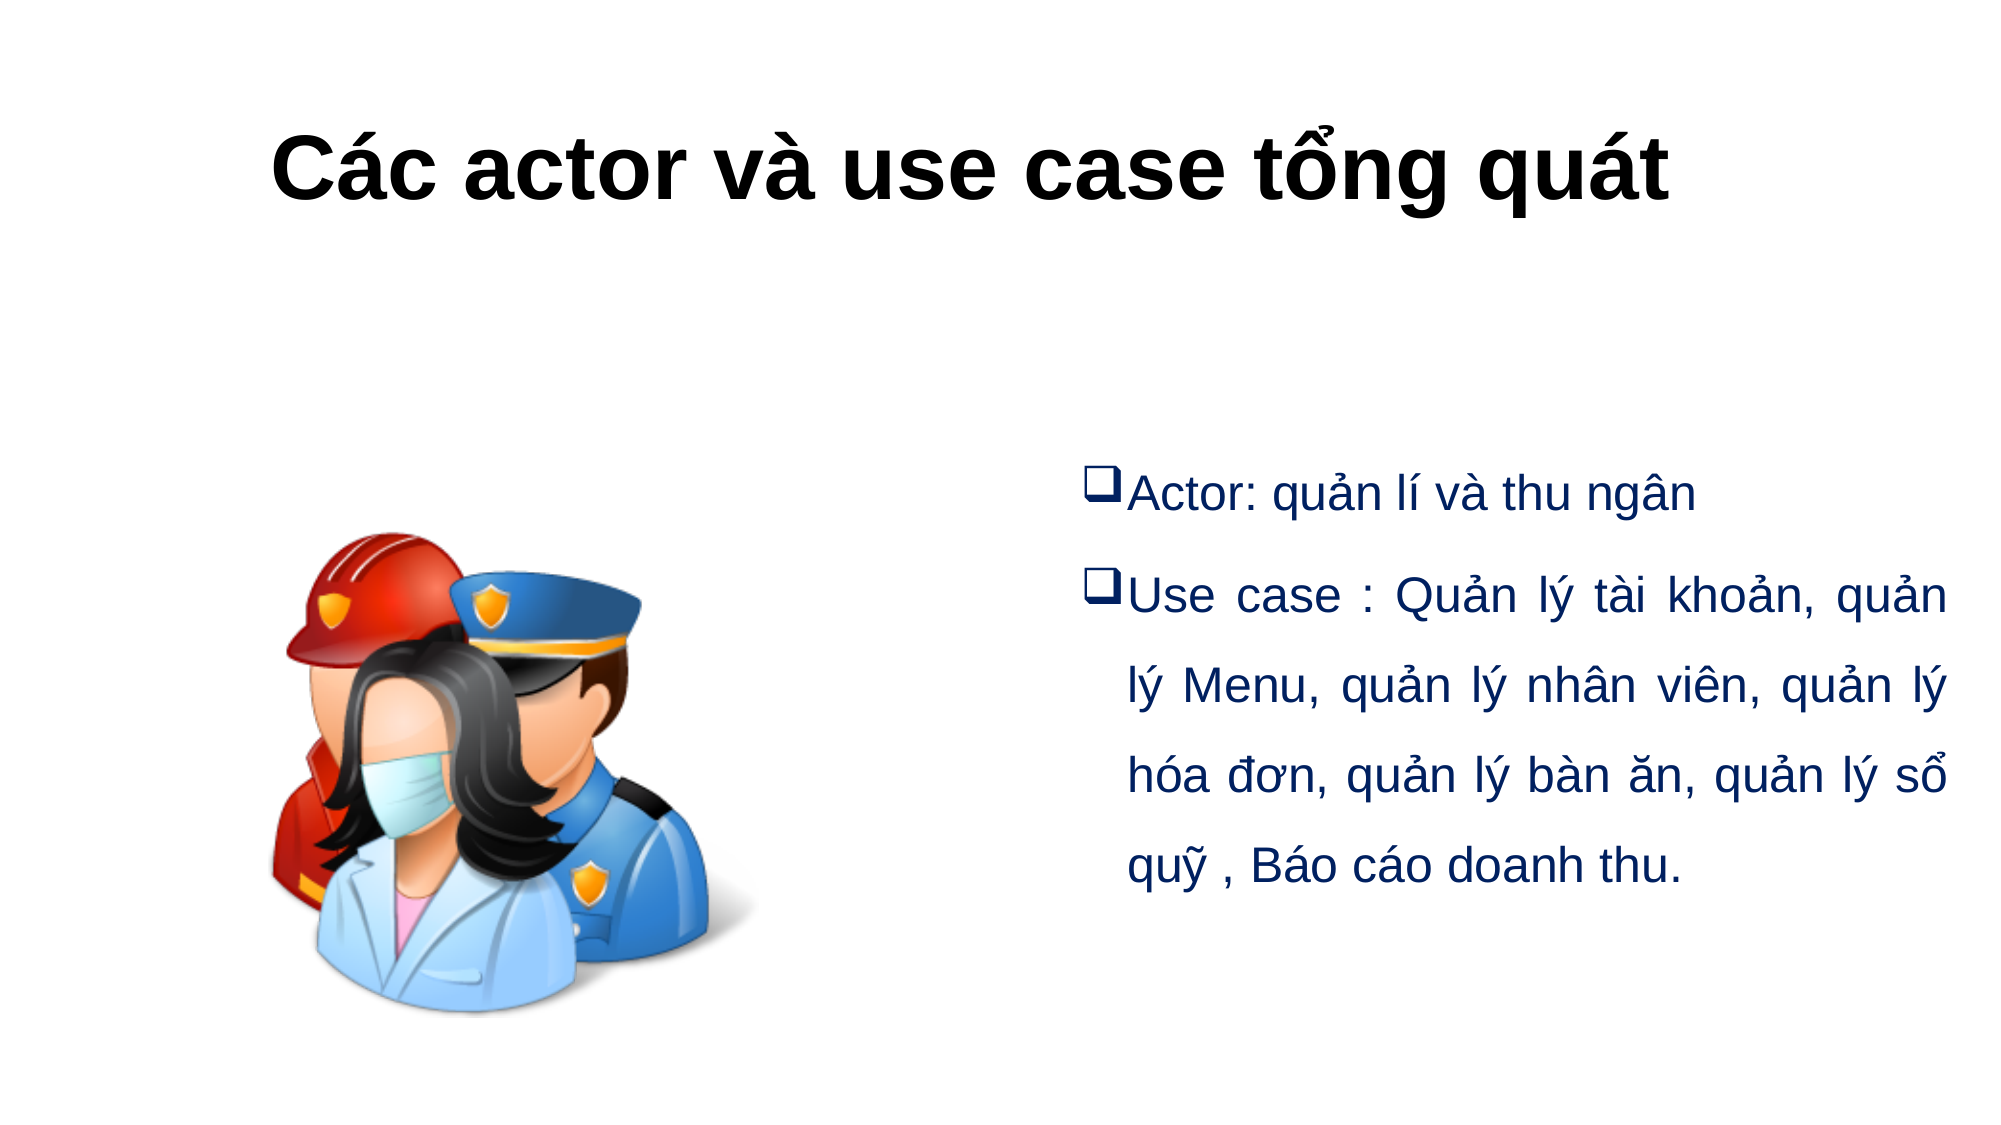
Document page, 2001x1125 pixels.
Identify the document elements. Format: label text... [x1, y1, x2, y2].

title Các actor và use case tổng quát [79, 59, 1863, 337]
picture [268, 527, 759, 1018]
text_box Actor: quản lí và thu ngân Use case : Quản lý tài khoản, quản lý Menu, quản lý nhân viên, quản lý hóa đơn, quản lý bàn ăn, quản lý sổ quỹ , Báo cáo doanh thu. [1065, 422, 1964, 1089]
